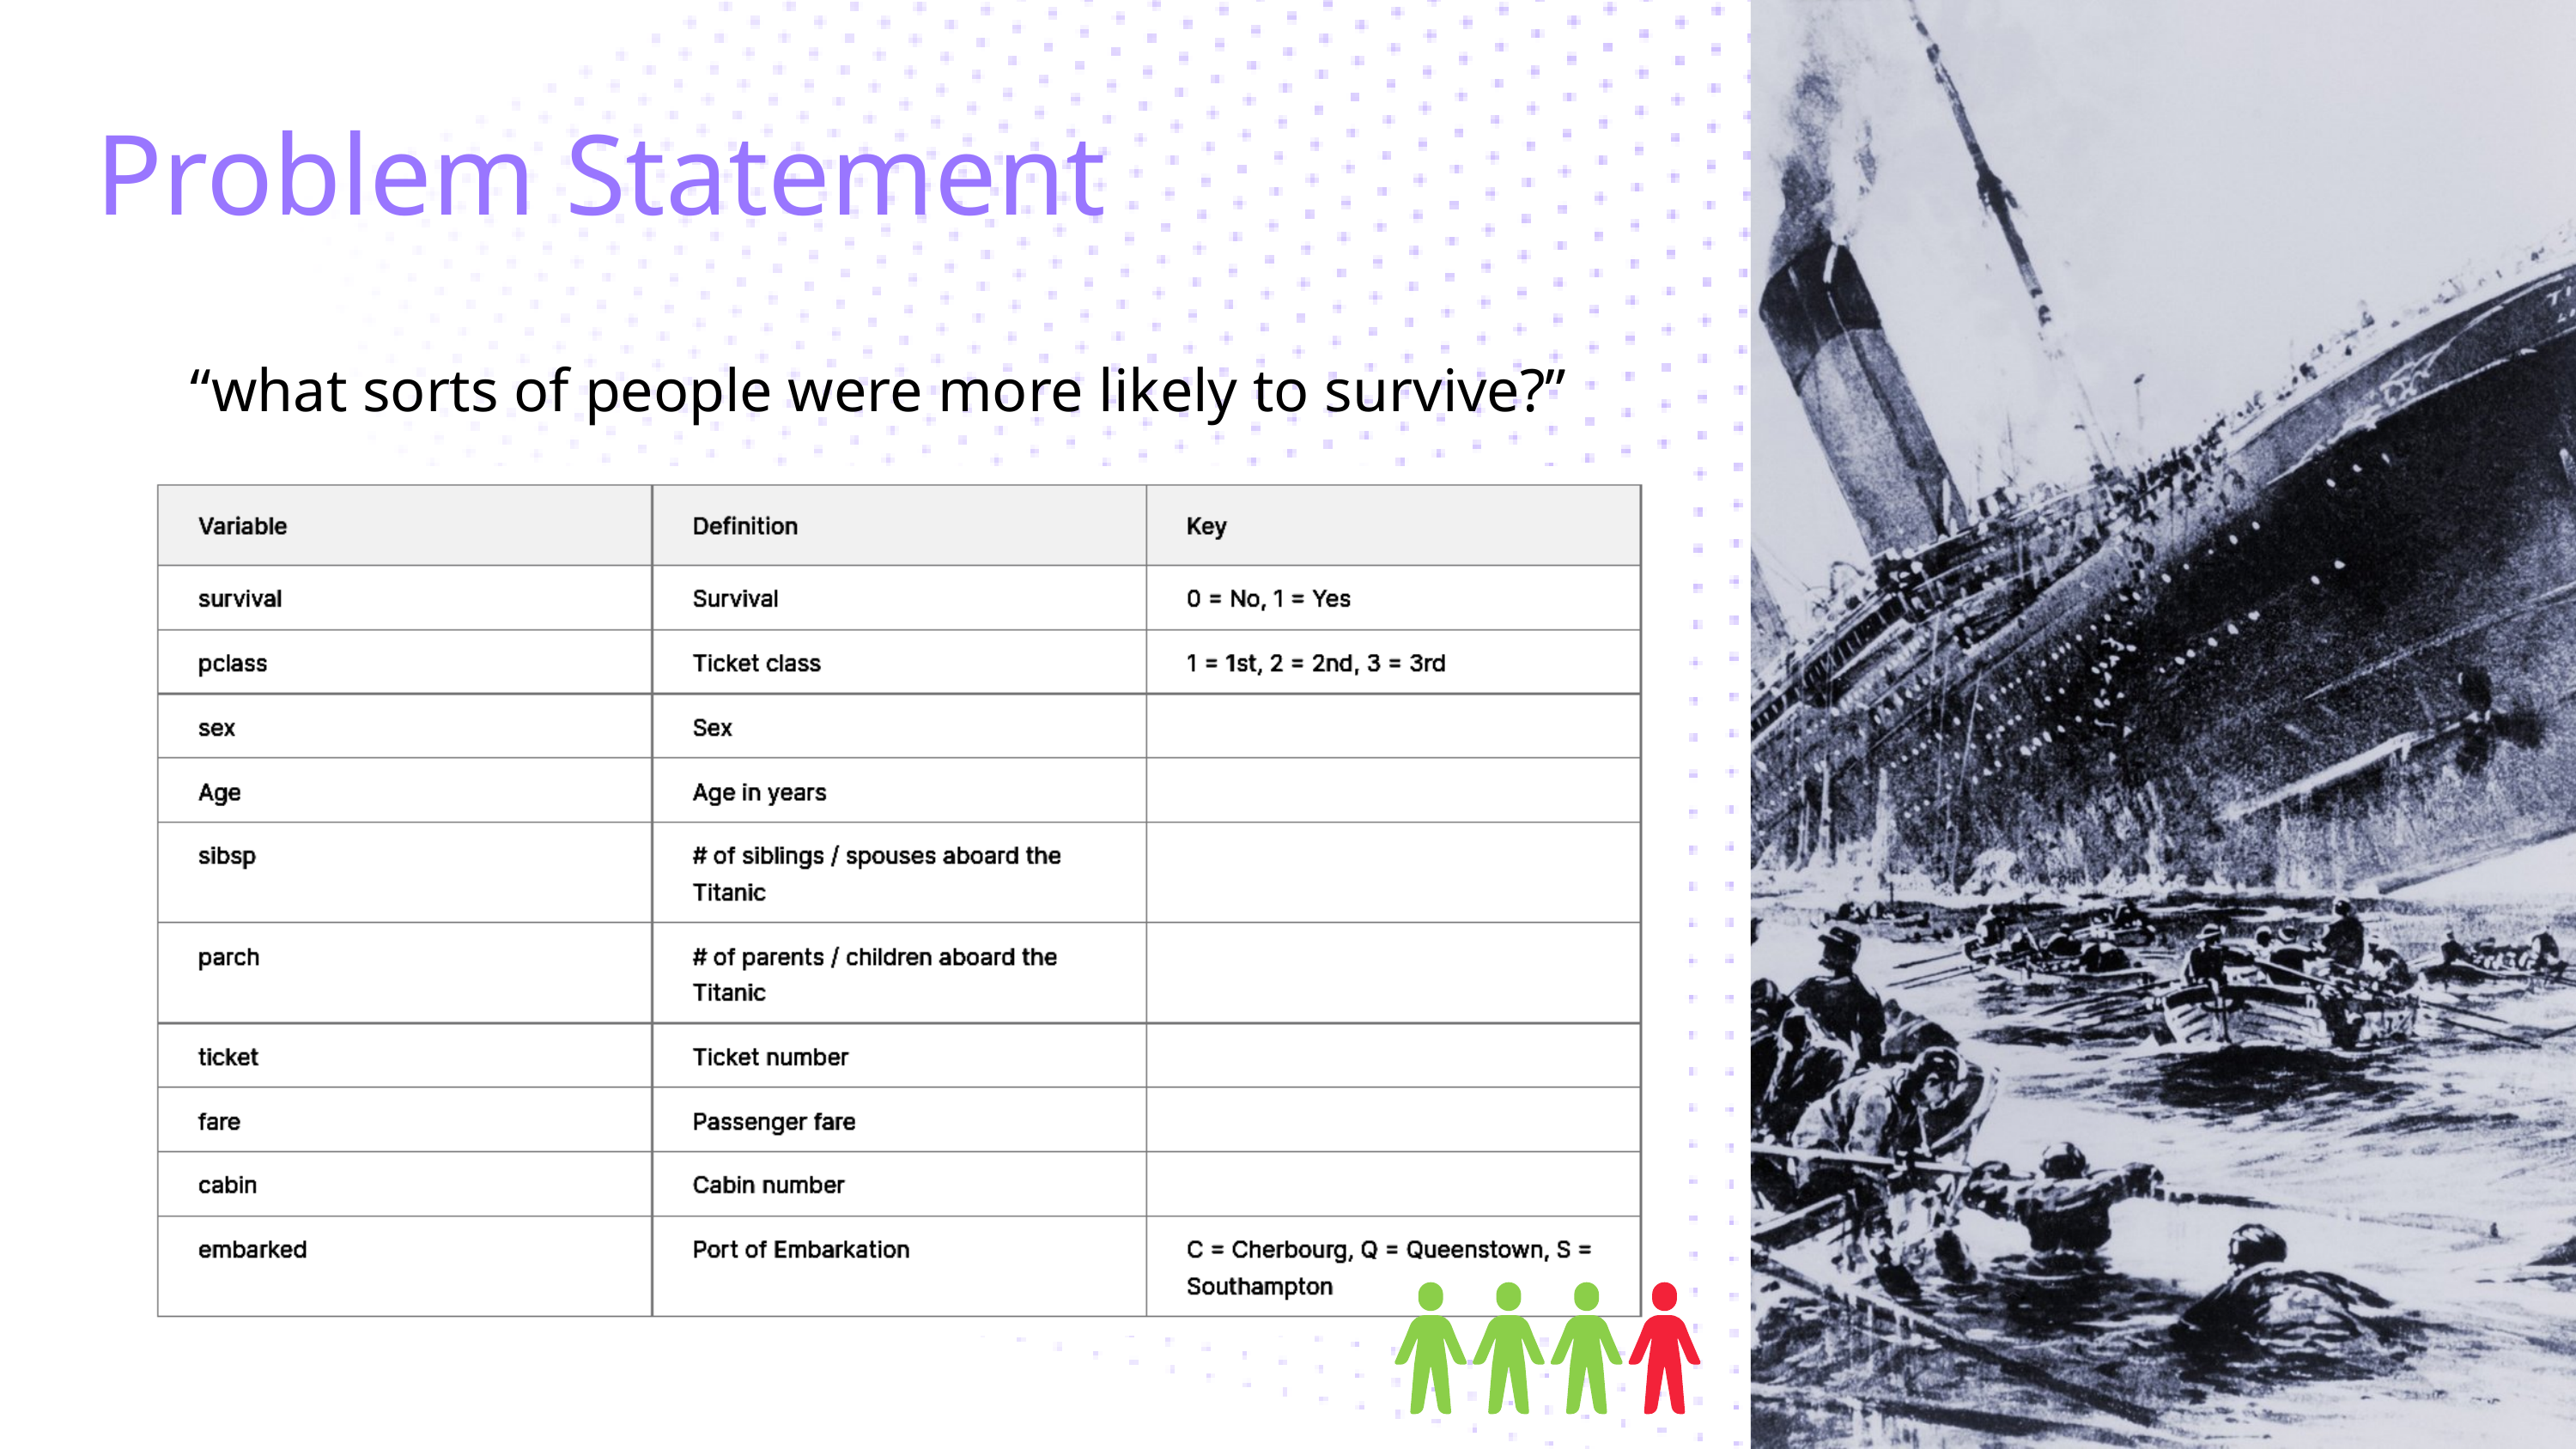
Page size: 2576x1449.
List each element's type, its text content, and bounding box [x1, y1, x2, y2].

picture [124, 0, 2576, 1449]
text_box “what sorts of people were more likely to survive?” [125, 342, 289, 424]
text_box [1393, 1282, 1702, 1415]
text_box Problem Statement [95, 104, 289, 238]
